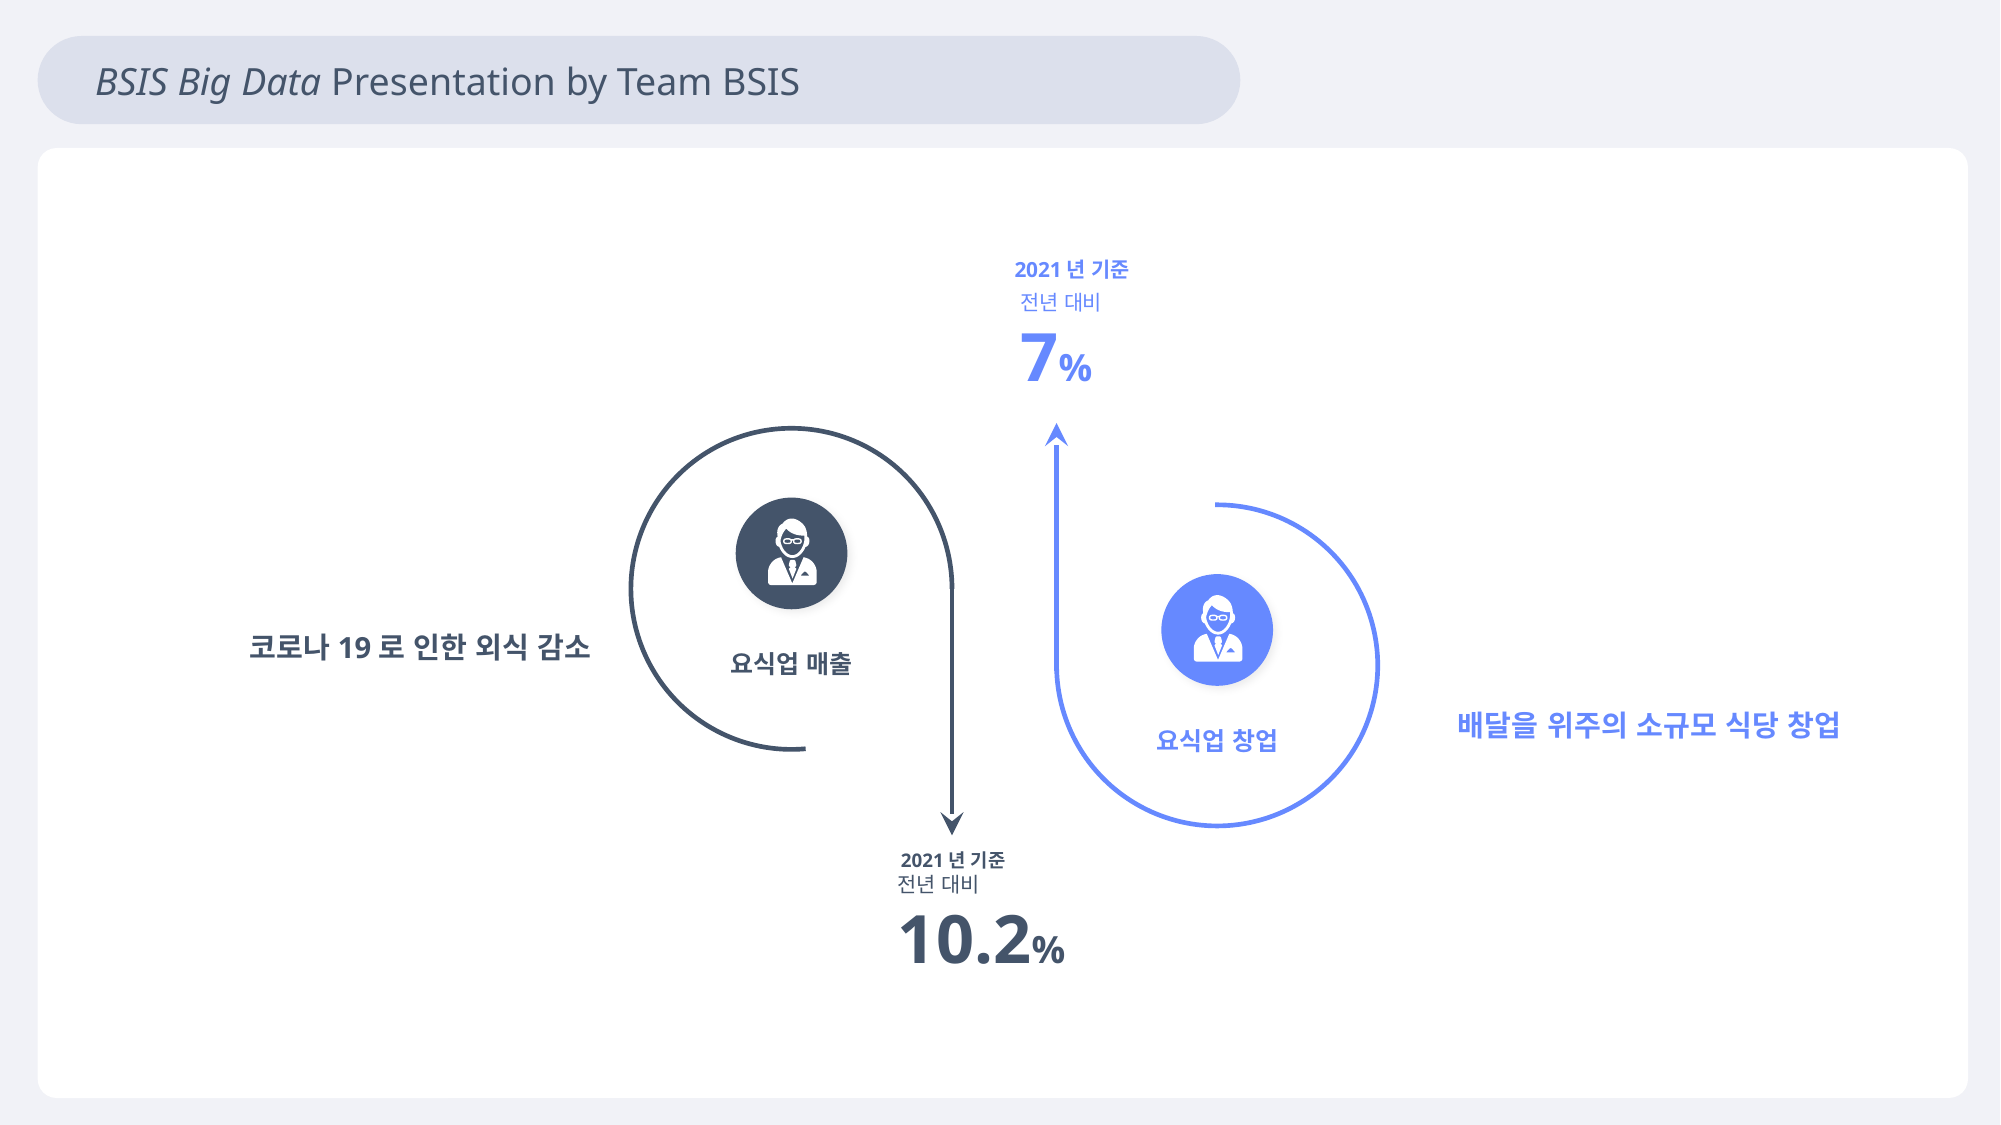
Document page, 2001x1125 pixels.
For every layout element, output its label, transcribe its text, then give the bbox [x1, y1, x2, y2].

text_box 요식업 창업 [1056, 504, 1379, 827]
text_box 코로나19로 인한 외식 감소 [226, 604, 616, 672]
text_box 전년 대비 10.2% [883, 864, 1081, 985]
text_box BSIS Big Data Presentation by Team BSIS [36, 34, 1242, 126]
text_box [1161, 574, 1274, 686]
text_box 전년 대비 7% [1005, 289, 1117, 402]
text_box 배달을 위주의 소규모 식당 창업 [1393, 681, 1906, 750]
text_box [735, 497, 848, 610]
text_box 요식업 매출 [630, 427, 953, 750]
text_box [36, 146, 1970, 1100]
text_box 2021년 기준 [886, 841, 1021, 879]
text_box 2021년 기준 [999, 249, 1179, 289]
